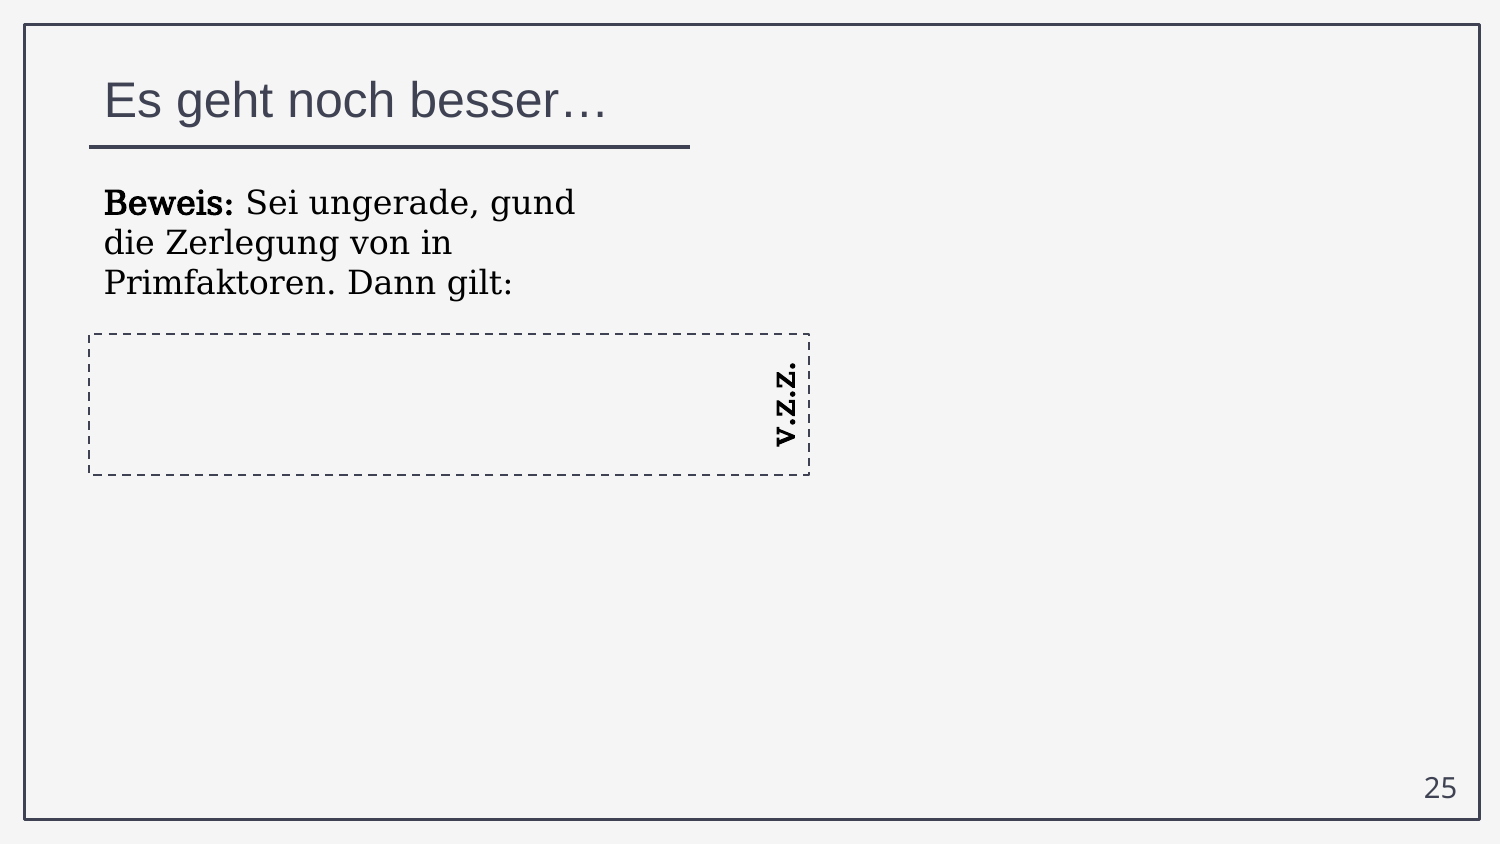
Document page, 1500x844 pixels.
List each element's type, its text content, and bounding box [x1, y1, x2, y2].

text_box v.z.z. [753, 322, 809, 485]
text_box Es geht noch besser… [88, 52, 691, 146]
text_box [87, 332, 753, 477]
text_box 25 [1409, 762, 1489, 812]
